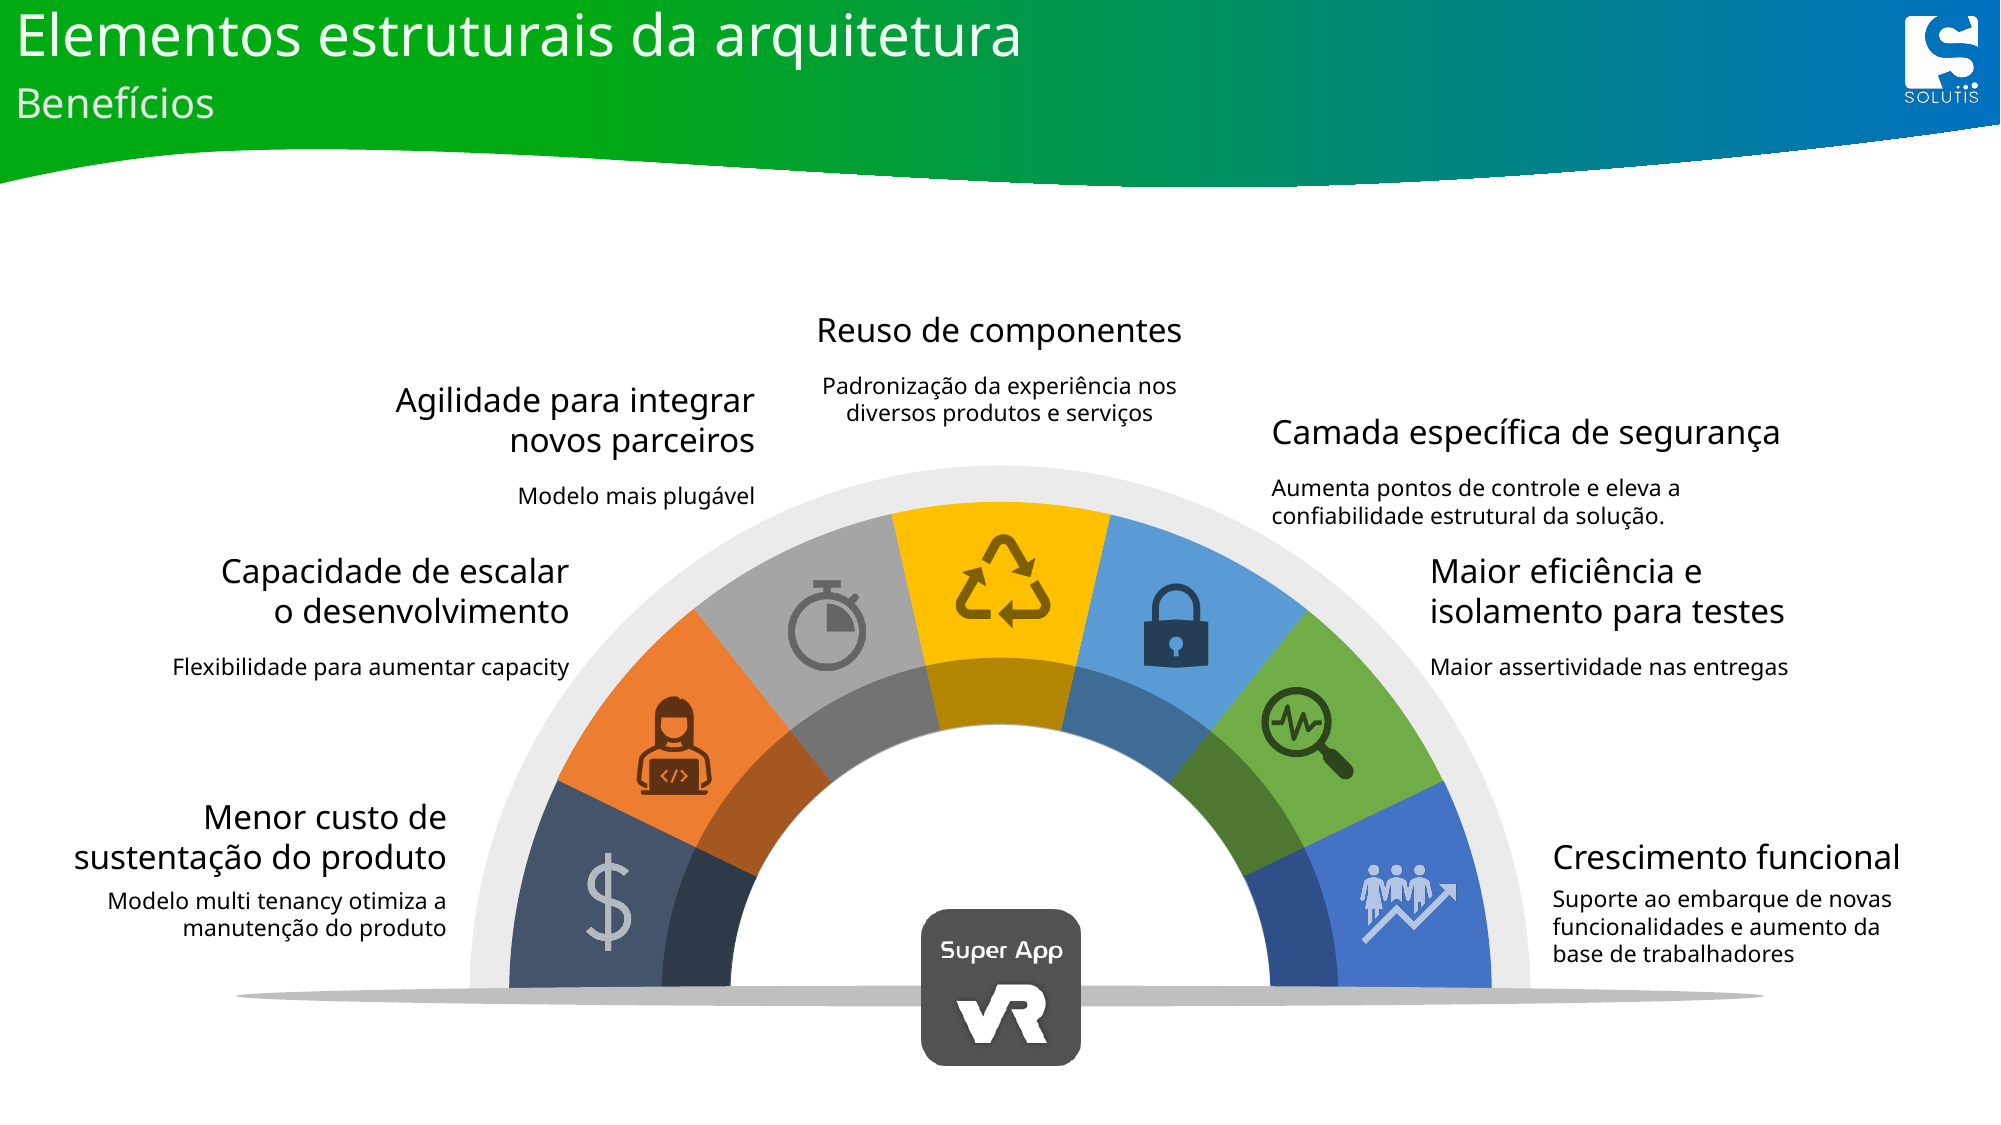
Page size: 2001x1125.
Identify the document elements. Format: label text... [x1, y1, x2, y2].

subtitle Benefícios [0, 75, 1500, 135]
text_box [1081, 984, 1767, 1008]
text_box [509, 781, 694, 986]
text_box [1211, 610, 1443, 846]
text_box [557, 608, 789, 847]
text_box [1261, 687, 1354, 780]
picture [1352, 847, 1463, 957]
text_box Padronização da experiência nos diversos produtos e serviços [778, 363, 1222, 434]
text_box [1271, 403, 1818, 538]
text_box Crescimento funcional [1552, 828, 1997, 884]
text_box Menor custo de sustentação do produto [57, 788, 448, 878]
text_box [468, 464, 1532, 987]
picture [1121, 570, 1231, 681]
picture [947, 526, 1058, 636]
text_box Capacidade de escalar o desenvolvimento [201, 542, 571, 637]
text_box Maior eficiência e isolamento para testes [1429, 542, 1874, 637]
title Elementos estruturais da arquitetura [0, 0, 1500, 75]
text_box [694, 514, 925, 729]
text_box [311, 370, 756, 517]
picture [771, 570, 882, 681]
text_box Reuso de componentes [778, 301, 1222, 357]
picture [619, 686, 729, 797]
text_box Suporte ao embarque de novas funcionalidades e aumento da base de trabalhadores [1552, 877, 1921, 975]
text_box [1305, 780, 1492, 986]
text_box Maior assertividade nas entregas [1429, 644, 1874, 687]
picture [553, 847, 663, 957]
picture [921, 909, 1081, 1066]
text_box [233, 984, 921, 1008]
text_box [1077, 514, 1308, 729]
text_box [1271, 704, 1322, 742]
text_box Modelo multi tenancy otimiza a manutenção do produto [3, 878, 448, 949]
text_box [891, 501, 1111, 665]
text_box [660, 656, 1340, 985]
text_box Flexibilidade para aumentar capacity [126, 644, 571, 687]
picture [1905, 16, 1978, 103]
